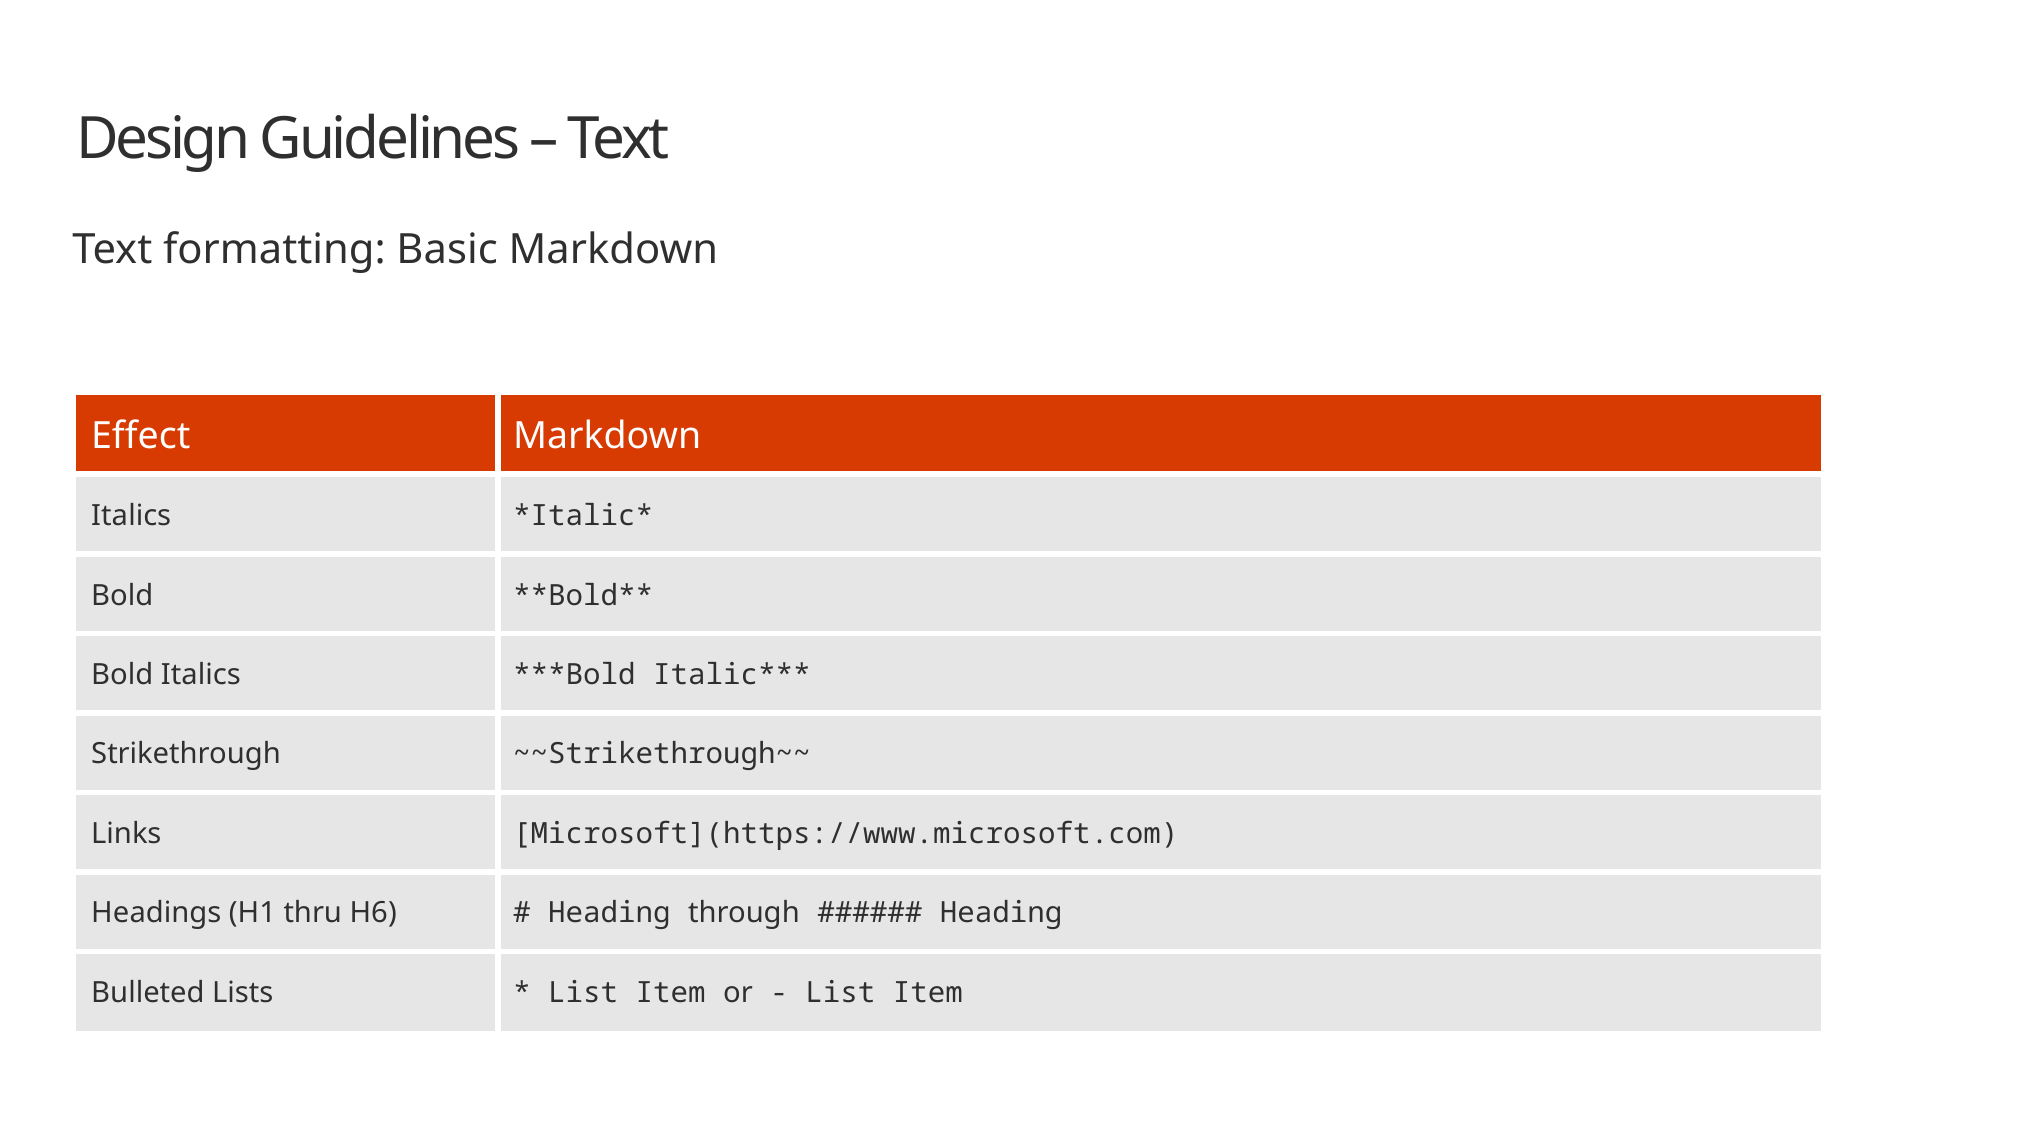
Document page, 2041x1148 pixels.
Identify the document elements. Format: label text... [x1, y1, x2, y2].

title Design Guidelines – Text [76, 103, 1969, 172]
text_box Text formatting: Basic Markdown [48, 212, 1523, 288]
table_cell ***Bold Italic*** [501, 636, 1821, 710]
table_cell Bulleted Lists [76, 954, 495, 1031]
table_cell Strikethrough [76, 716, 495, 790]
table_cell Headings (H1 thru H6) [76, 875, 495, 949]
table_header Markdown [501, 395, 1821, 471]
table_cell Links [76, 795, 495, 869]
table_cell ~~Strikethrough~~ [501, 716, 1821, 790]
table_cell **Bold** [501, 557, 1821, 631]
table_cell Bold Italics [76, 636, 495, 710]
table_cell Italics [76, 477, 495, 551]
table_cell # Heading through ###### Heading [501, 875, 1821, 949]
table_cell Bold [76, 557, 495, 631]
table_cell * List Item or - List Item [501, 954, 1821, 1031]
table_header Effect [76, 395, 495, 471]
table_cell [Microsoft](https://www.microsoft.com) [501, 795, 1821, 869]
table_cell *Italic* [501, 477, 1821, 551]
